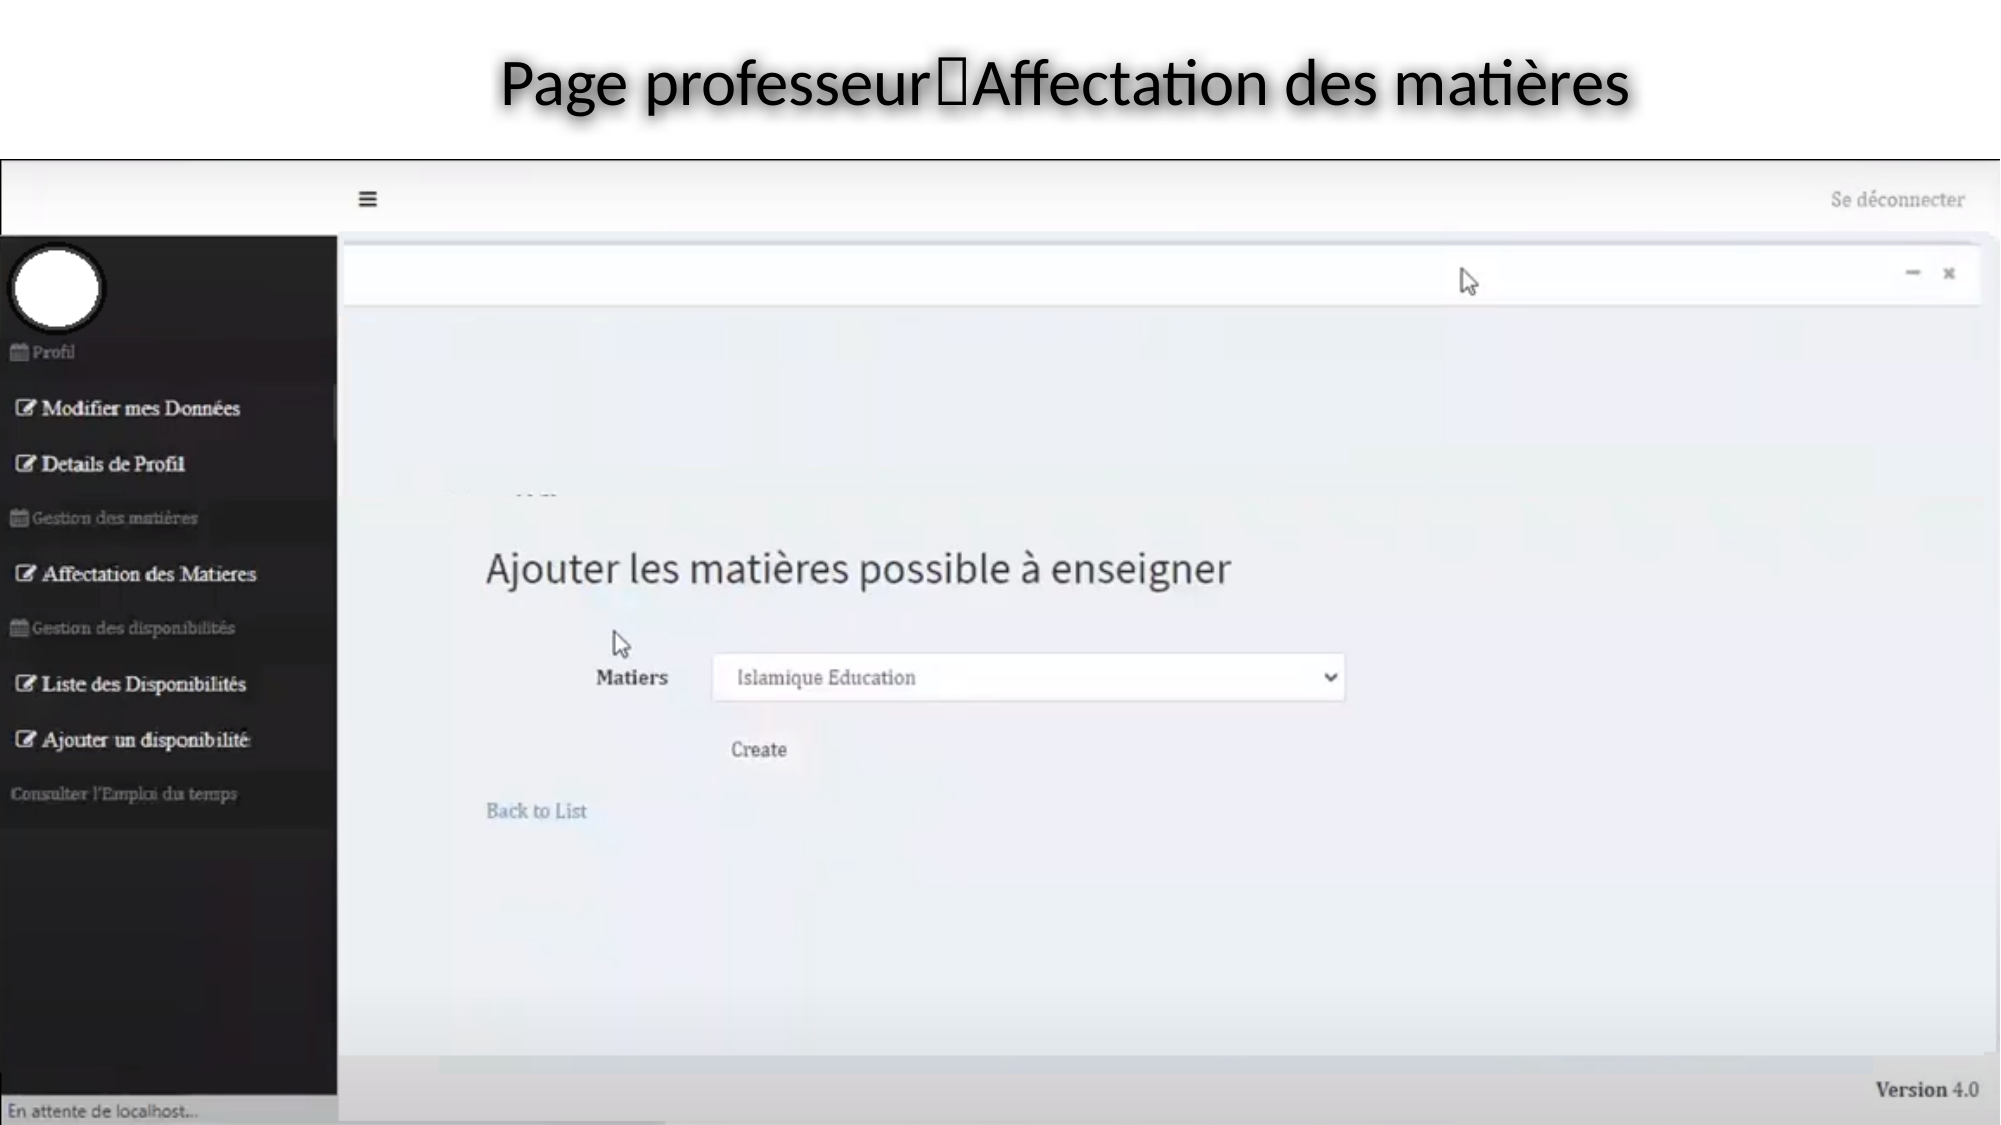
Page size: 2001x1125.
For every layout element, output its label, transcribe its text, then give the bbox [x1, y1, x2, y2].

text_box Page professeurAffectation des matières [485, 31, 1646, 127]
picture [0, 159, 2000, 1125]
